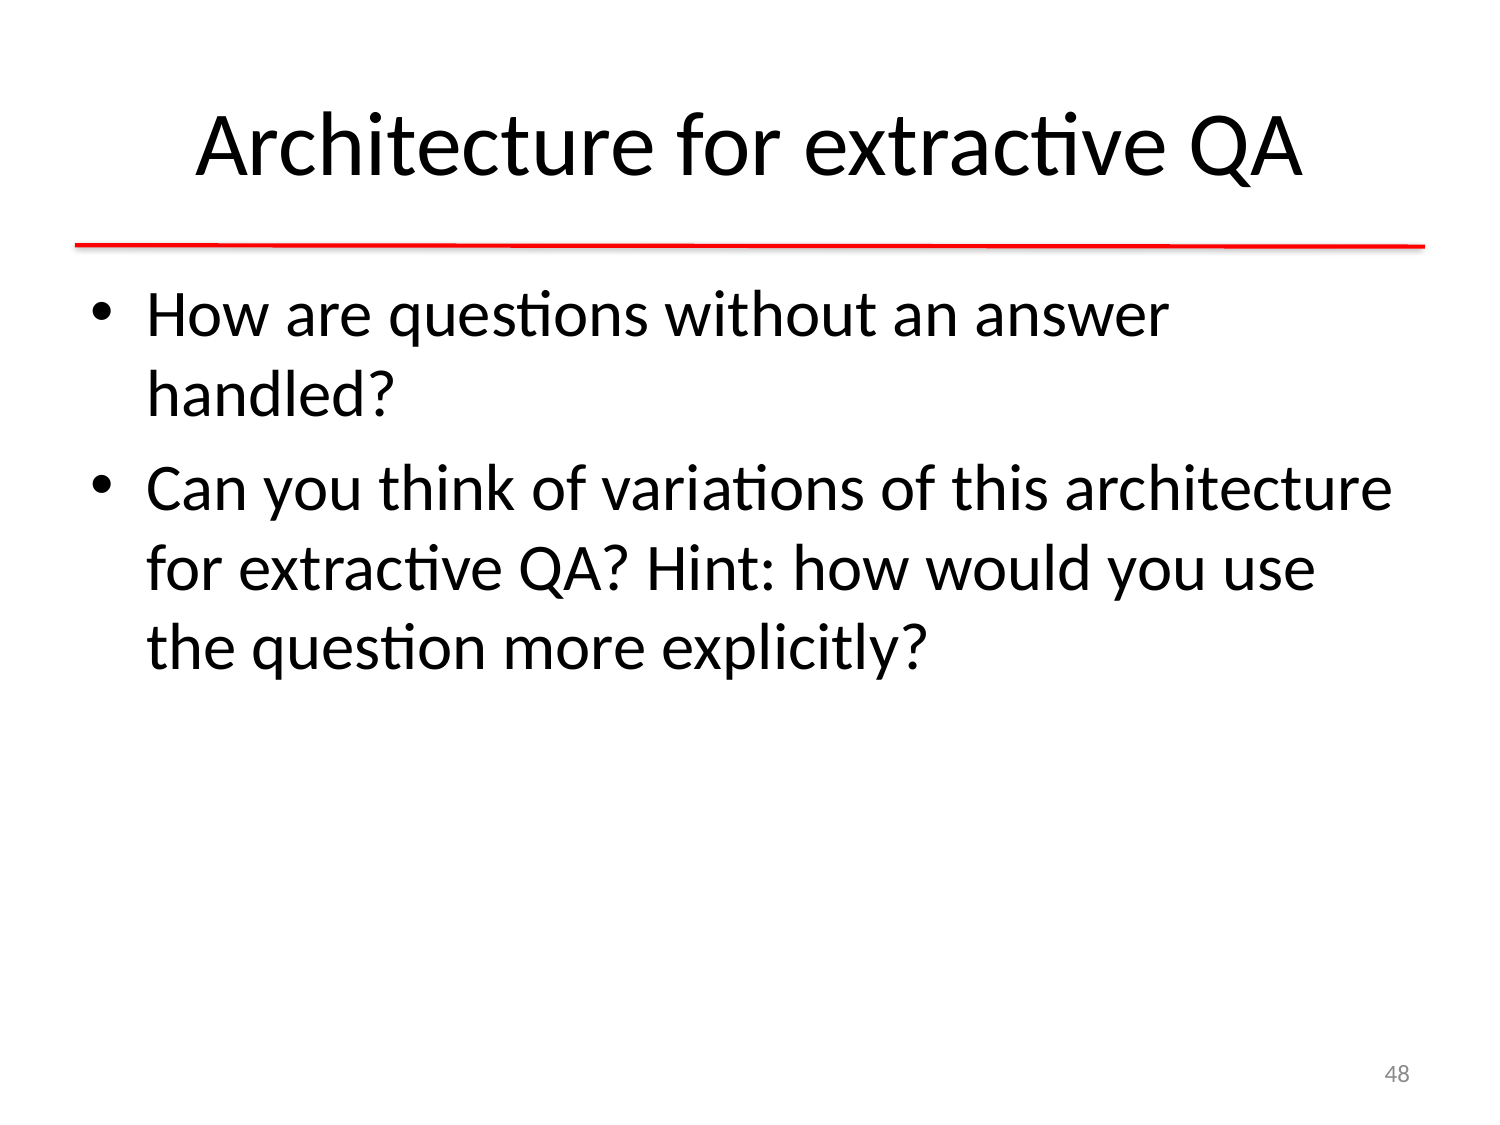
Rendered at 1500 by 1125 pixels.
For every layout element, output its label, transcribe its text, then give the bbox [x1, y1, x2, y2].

list How are questions without an answer handled? Can you think of variations of this architecture for extractive QA? Hint: how would you use the question more explicitly? [75, 262, 1425, 1005]
title Architecture for extractive QA [75, 45, 1425, 233]
slide_number 48 [1074, 1042, 1425, 1103]
